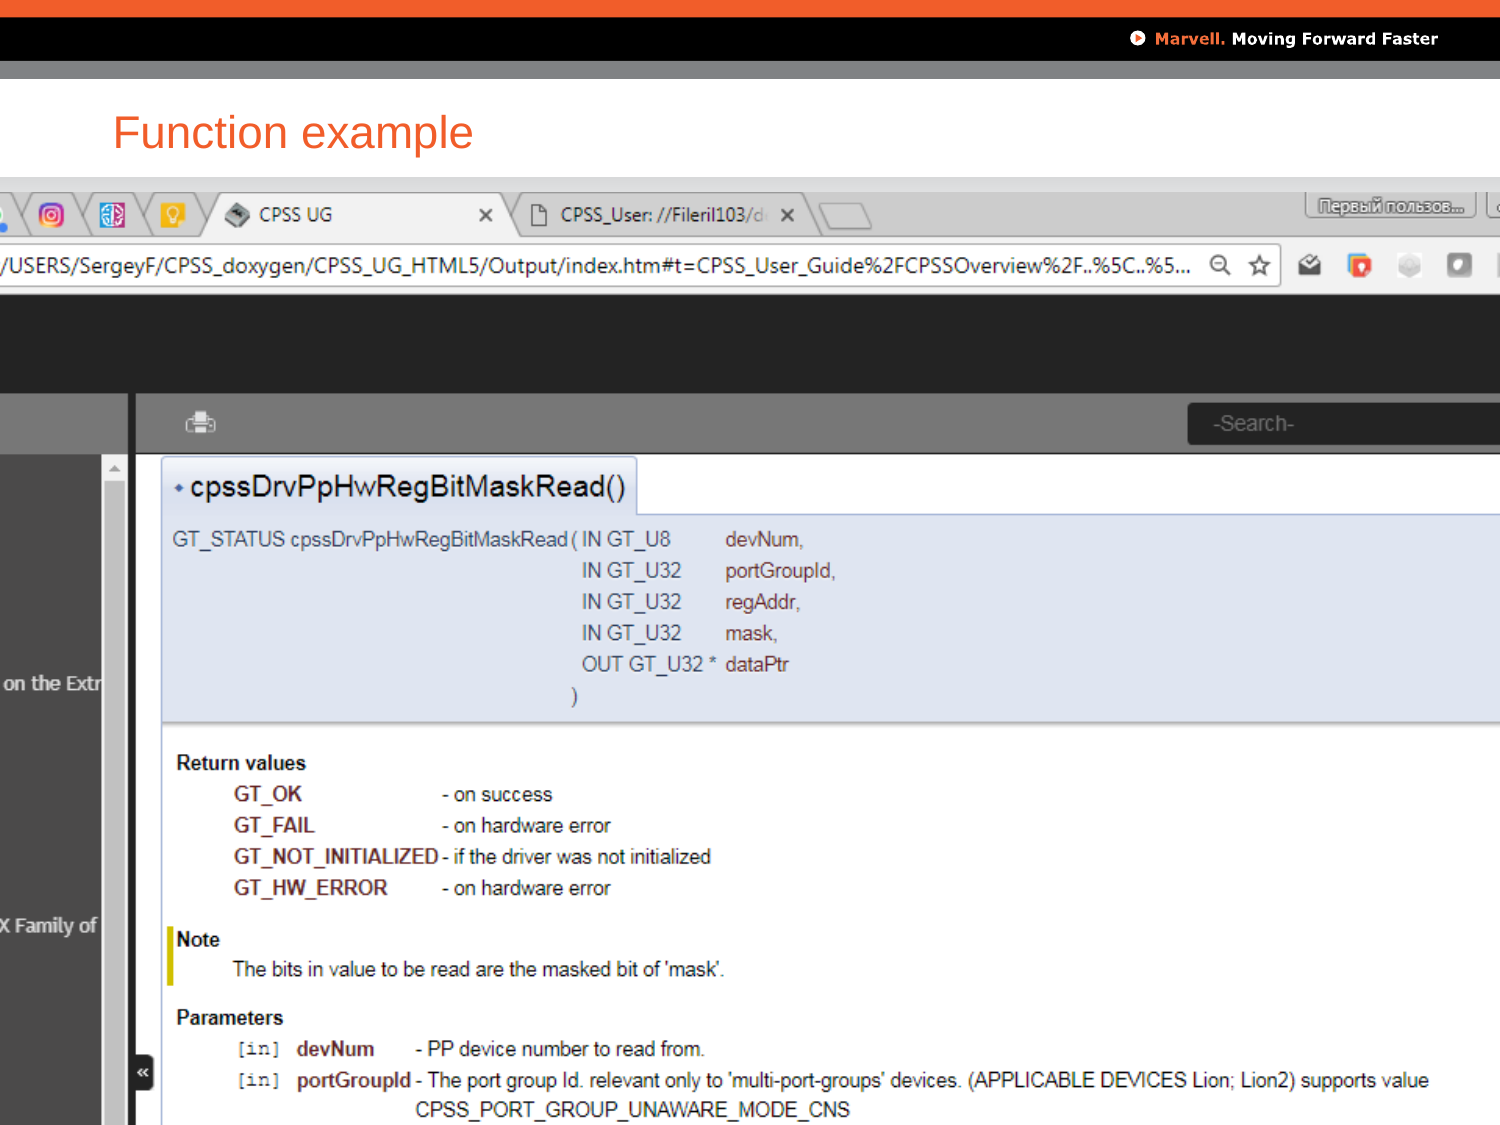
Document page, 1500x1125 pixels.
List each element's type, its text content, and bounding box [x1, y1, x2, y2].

title Function example [112, 95, 1425, 171]
picture [0, 191, 1500, 1125]
